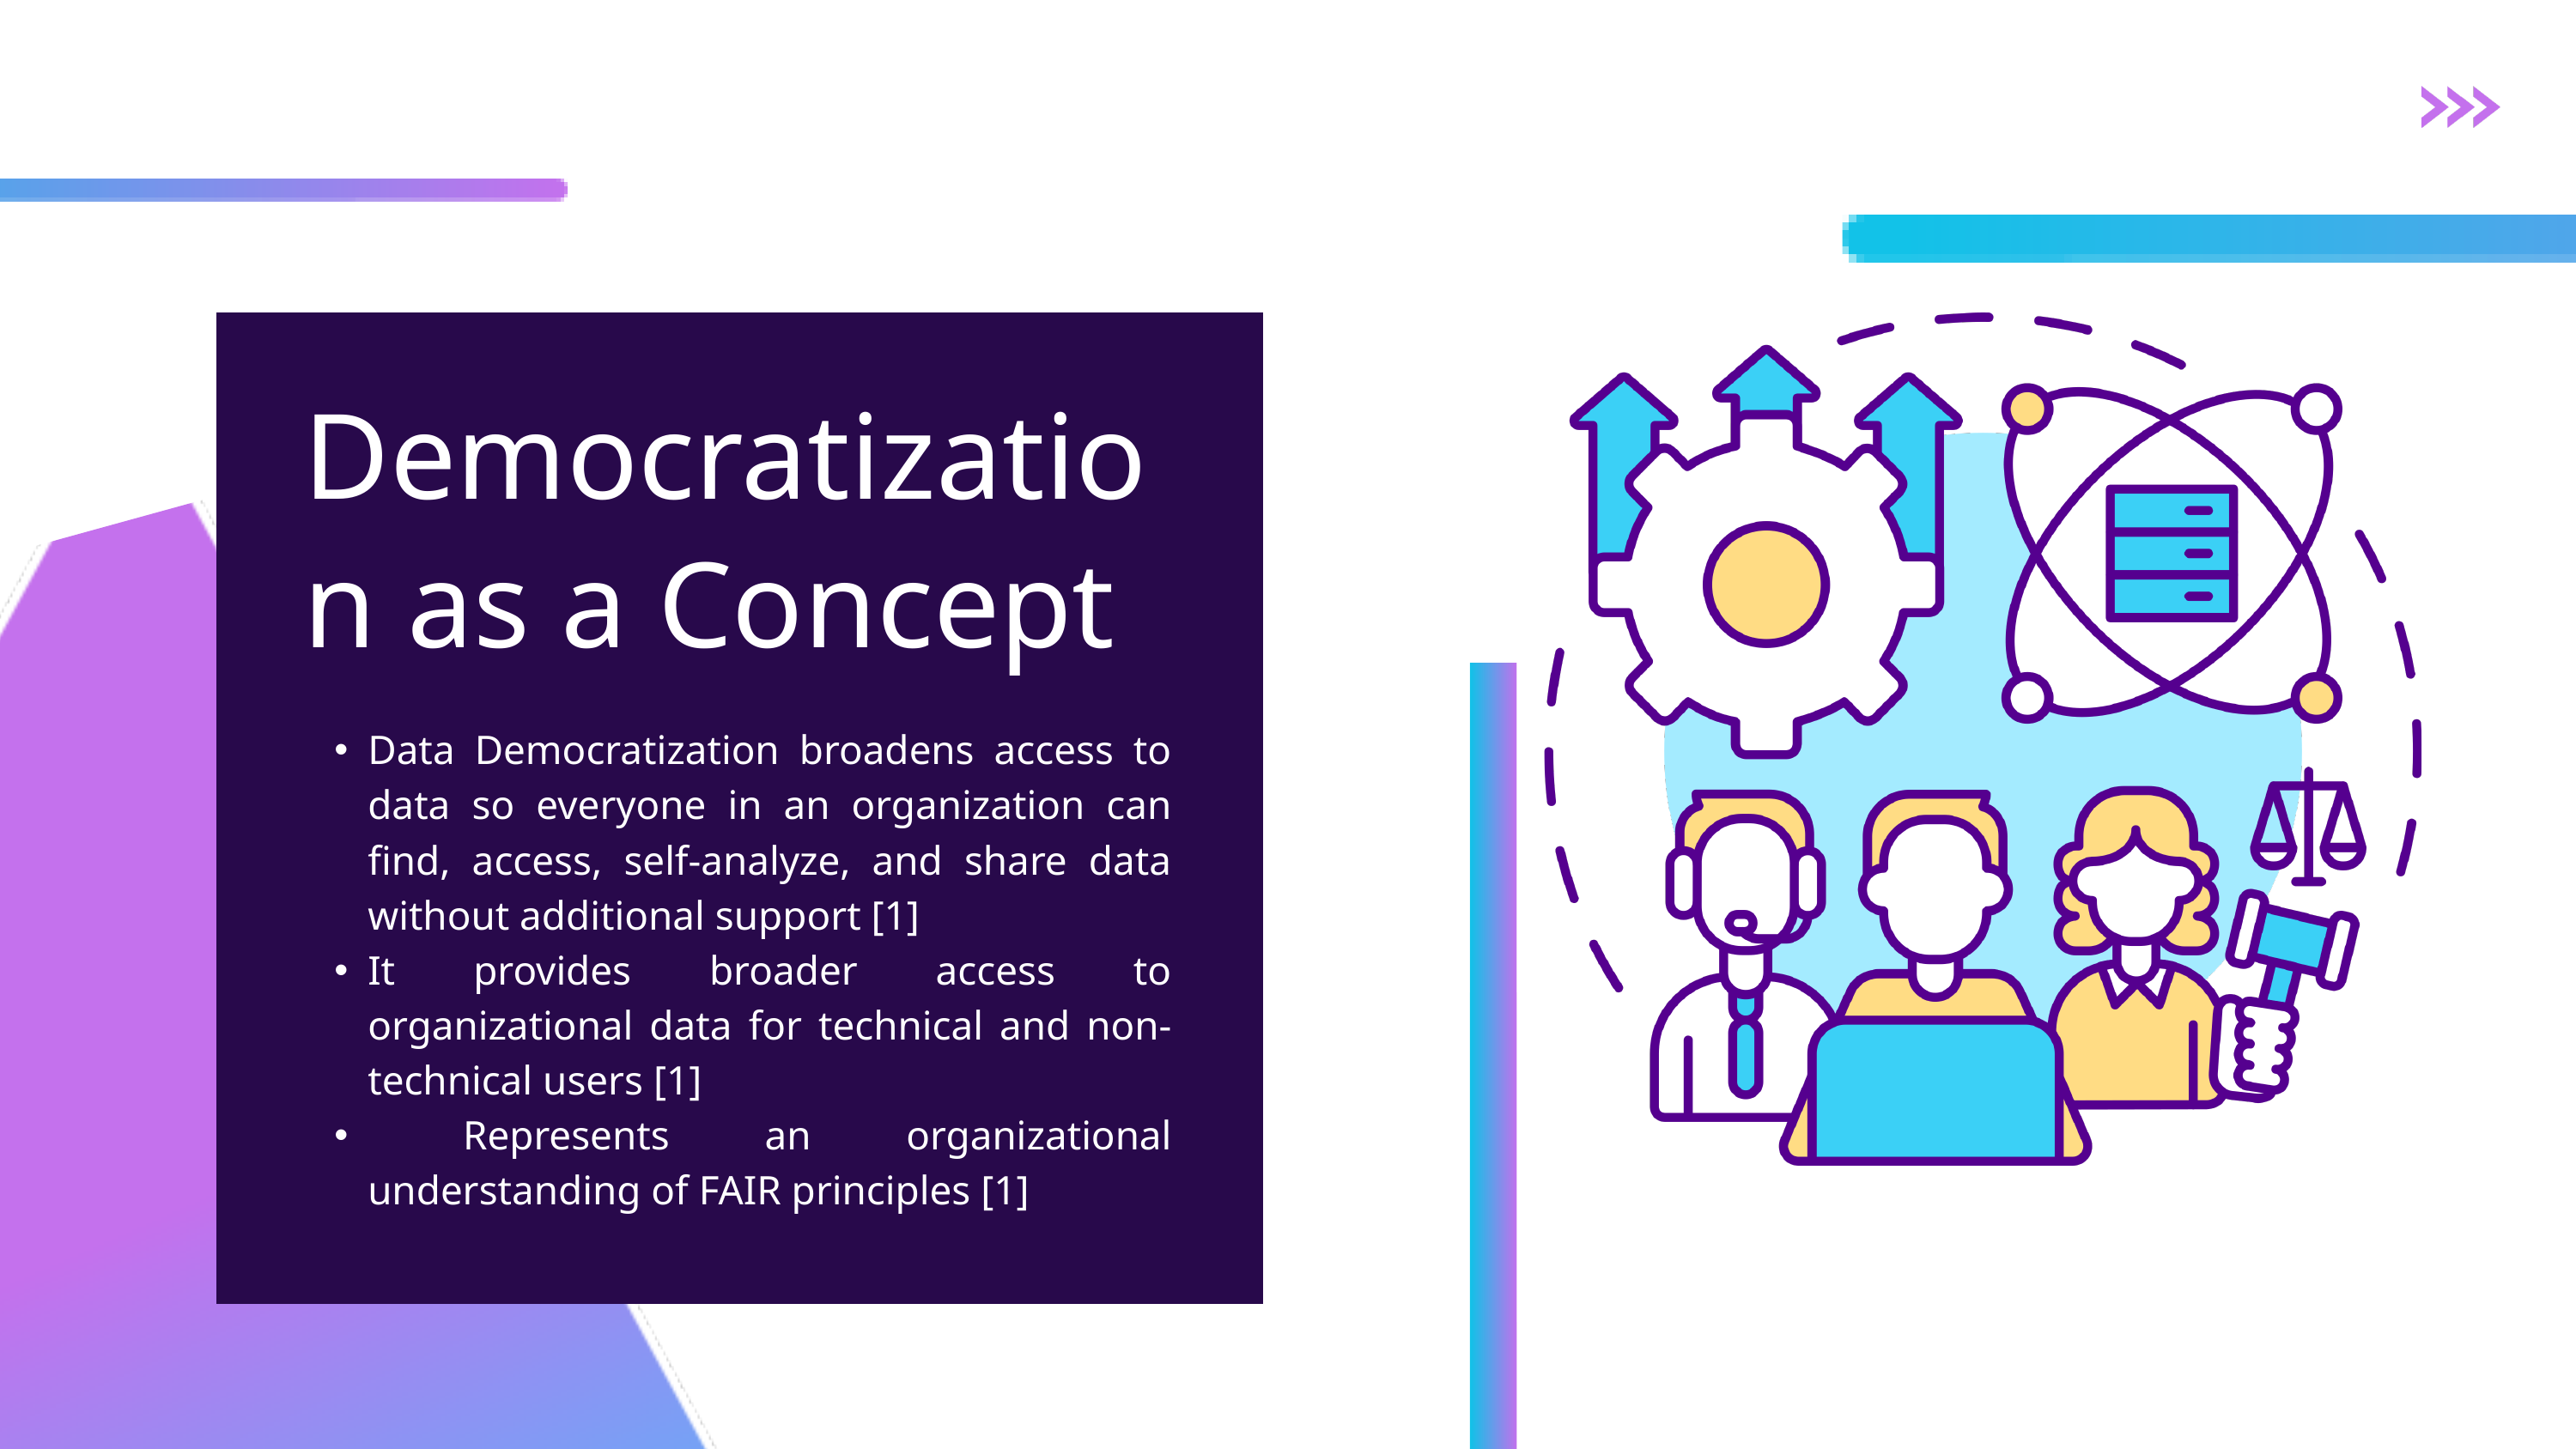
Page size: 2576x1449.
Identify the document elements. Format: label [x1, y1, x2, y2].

text_box [1544, 312, 2422, 1167]
text_box [216, 312, 1263, 1304]
text_box [2421, 86, 2500, 129]
text_box [1842, 215, 2576, 263]
text_box [0, 497, 931, 1449]
text_box [1469, 663, 1517, 1449]
text_box [0, 179, 568, 202]
